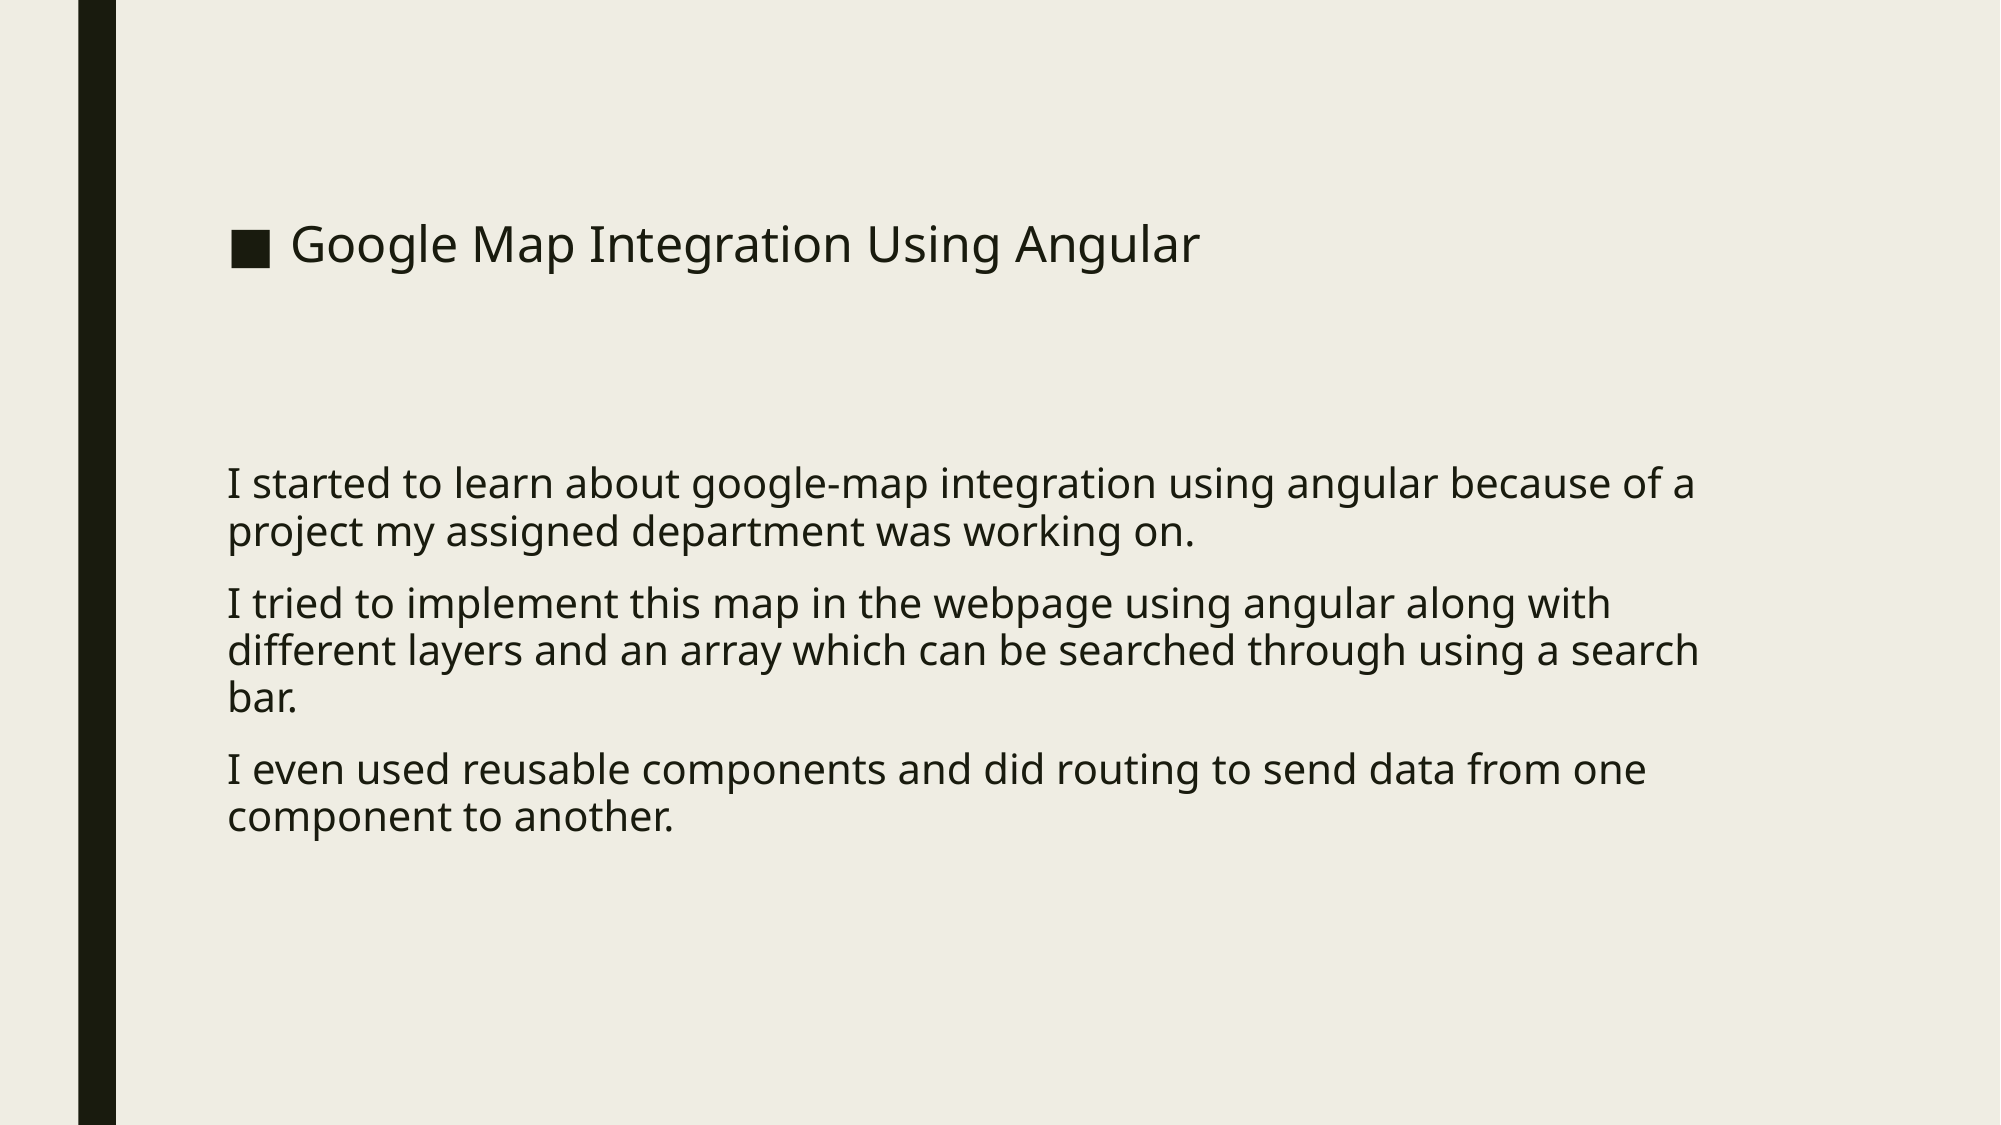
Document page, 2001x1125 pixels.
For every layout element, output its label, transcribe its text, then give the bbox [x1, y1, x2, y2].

text_box Google Map Integration Using Angular I started to learn about google-map integration using angular because of a project my assigned department was working on. I tried to implement this map in the webpage using angular along with different layers and an array which can be searched through using a search bar. I even used reusable components and did routing to send data from one component to another. [212, 209, 1788, 1031]
